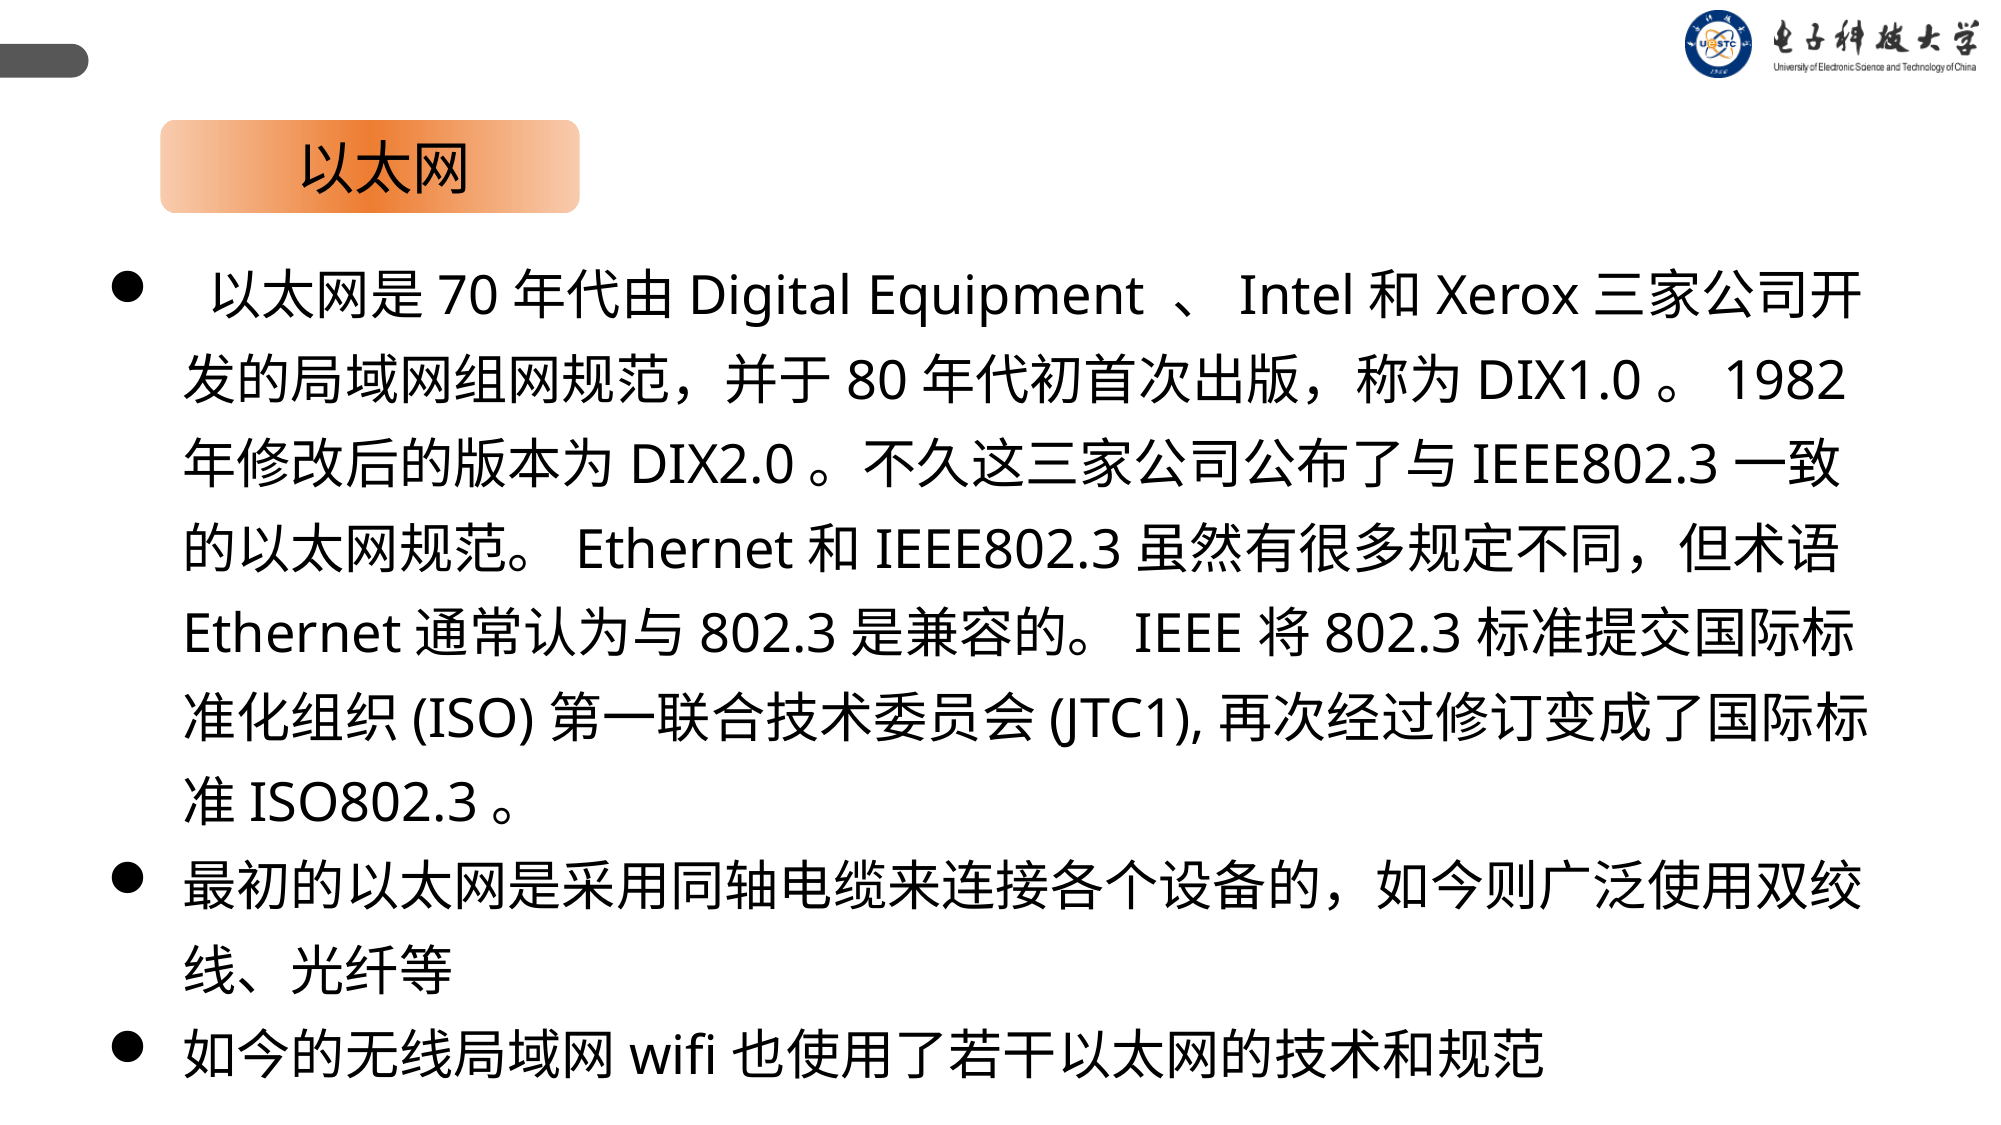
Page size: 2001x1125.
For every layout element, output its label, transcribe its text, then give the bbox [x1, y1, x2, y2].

picture [1685, 10, 1979, 78]
text_box 以太网 [159, 118, 581, 214]
text_box 以太网是70年代由Digital Equipment 、Intel和Xerox三家公司开发的局域网组网规范，并于80年代初首次出版，称为DIX1.0。1982年修改后的版本为DIX2.0。不久这三家公司公布了与IEEE802.3一致的以太网规范。Ethernet和IEEE802.3虽然有很多规定不同，但术语Ethernet通常认为与802.3是兼容的。IEEE将802.3标准提交国际标准化组织(ISO)第一联合技术委员会(JTC1),再次经过修订变成了国际标准ISO802.3。 最初的以太网是采用同轴电缆来连接各个设备的，如今则广泛使用双绞线、光纤等 如今的无线局域网wifi也使用了若干以太网的技术和规范 [92, 233, 1893, 1093]
